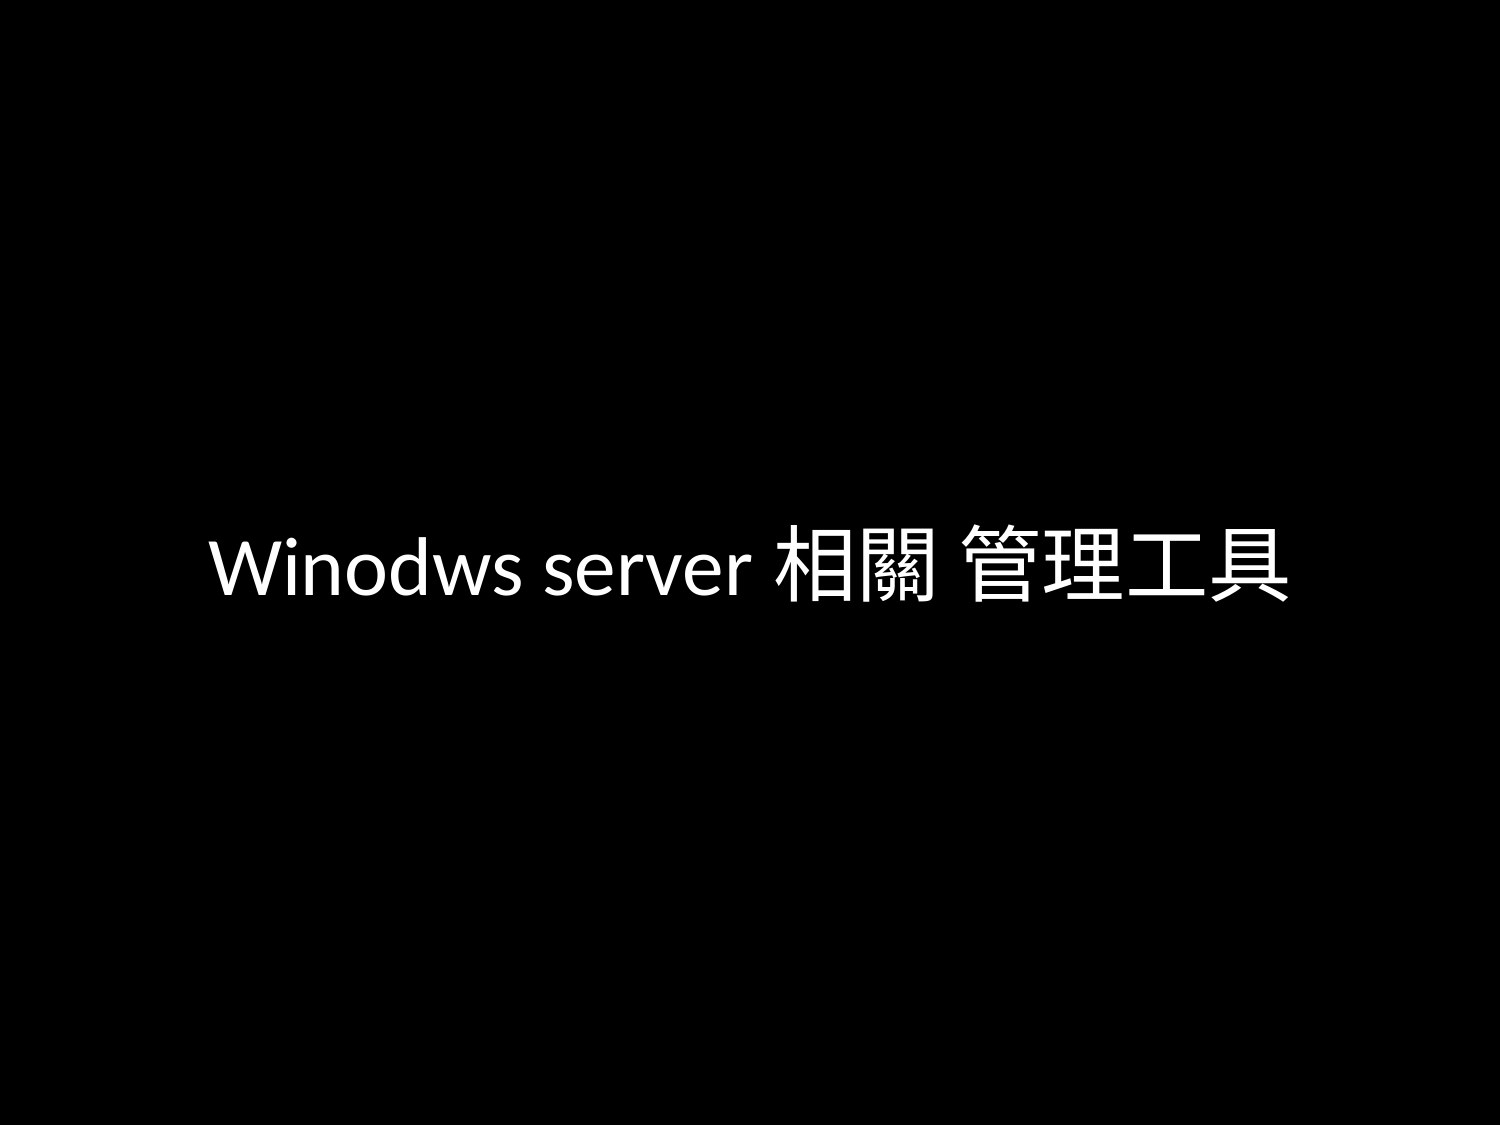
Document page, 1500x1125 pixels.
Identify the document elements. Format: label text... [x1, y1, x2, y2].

text_box Winodws server相關 管理工具 [0, 0, 1500, 1125]
